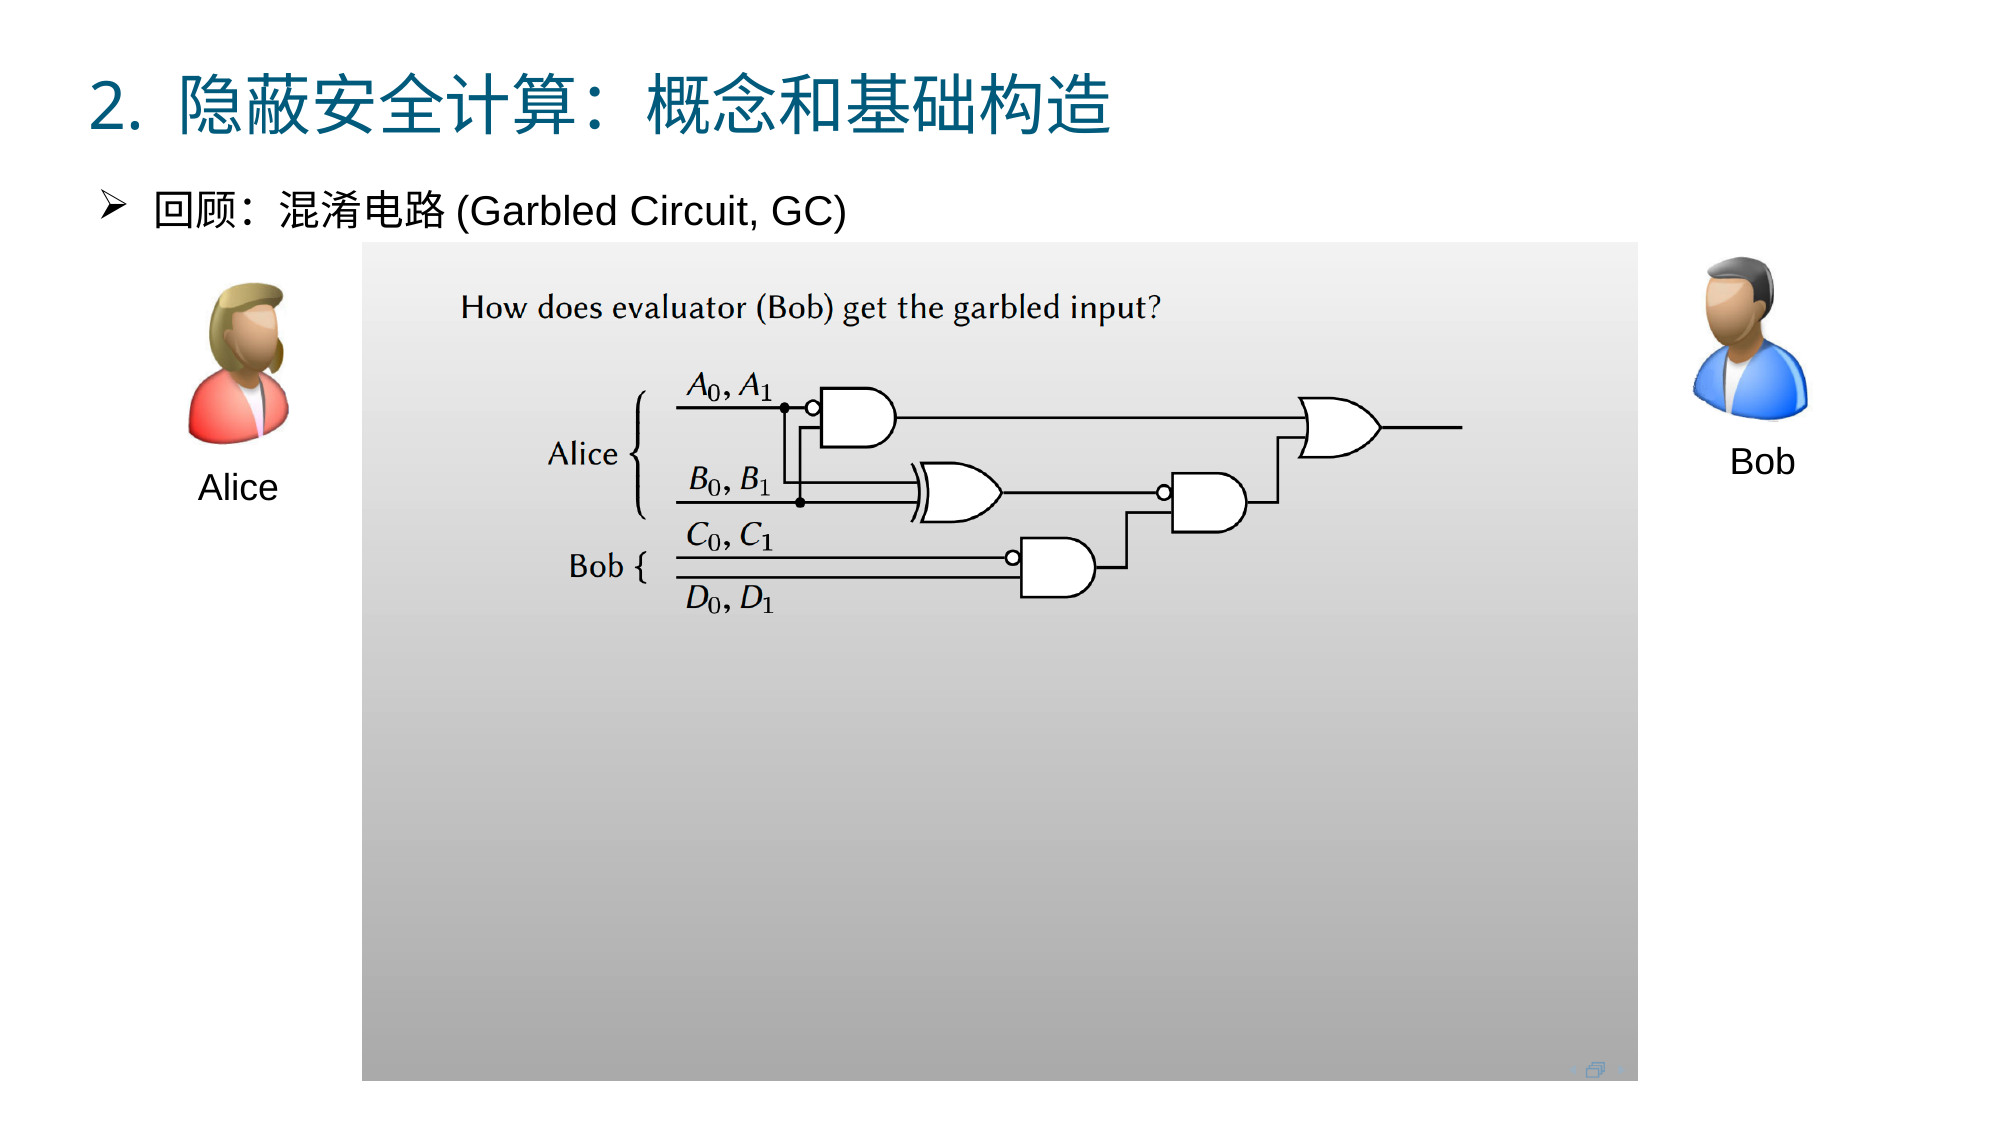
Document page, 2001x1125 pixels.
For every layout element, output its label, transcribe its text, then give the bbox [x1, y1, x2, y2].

text_box Alice [180, 456, 297, 515]
picture [180, 268, 297, 456]
text_box 回顾：混淆电路(Garbled Circuit, GC) [82, 176, 864, 242]
text_box Bob [1704, 430, 1821, 490]
text_box 2. 隐蔽安全计算：概念和基础构造 [73, 55, 1128, 150]
picture [362, 242, 1638, 1081]
picture [1691, 242, 1821, 430]
